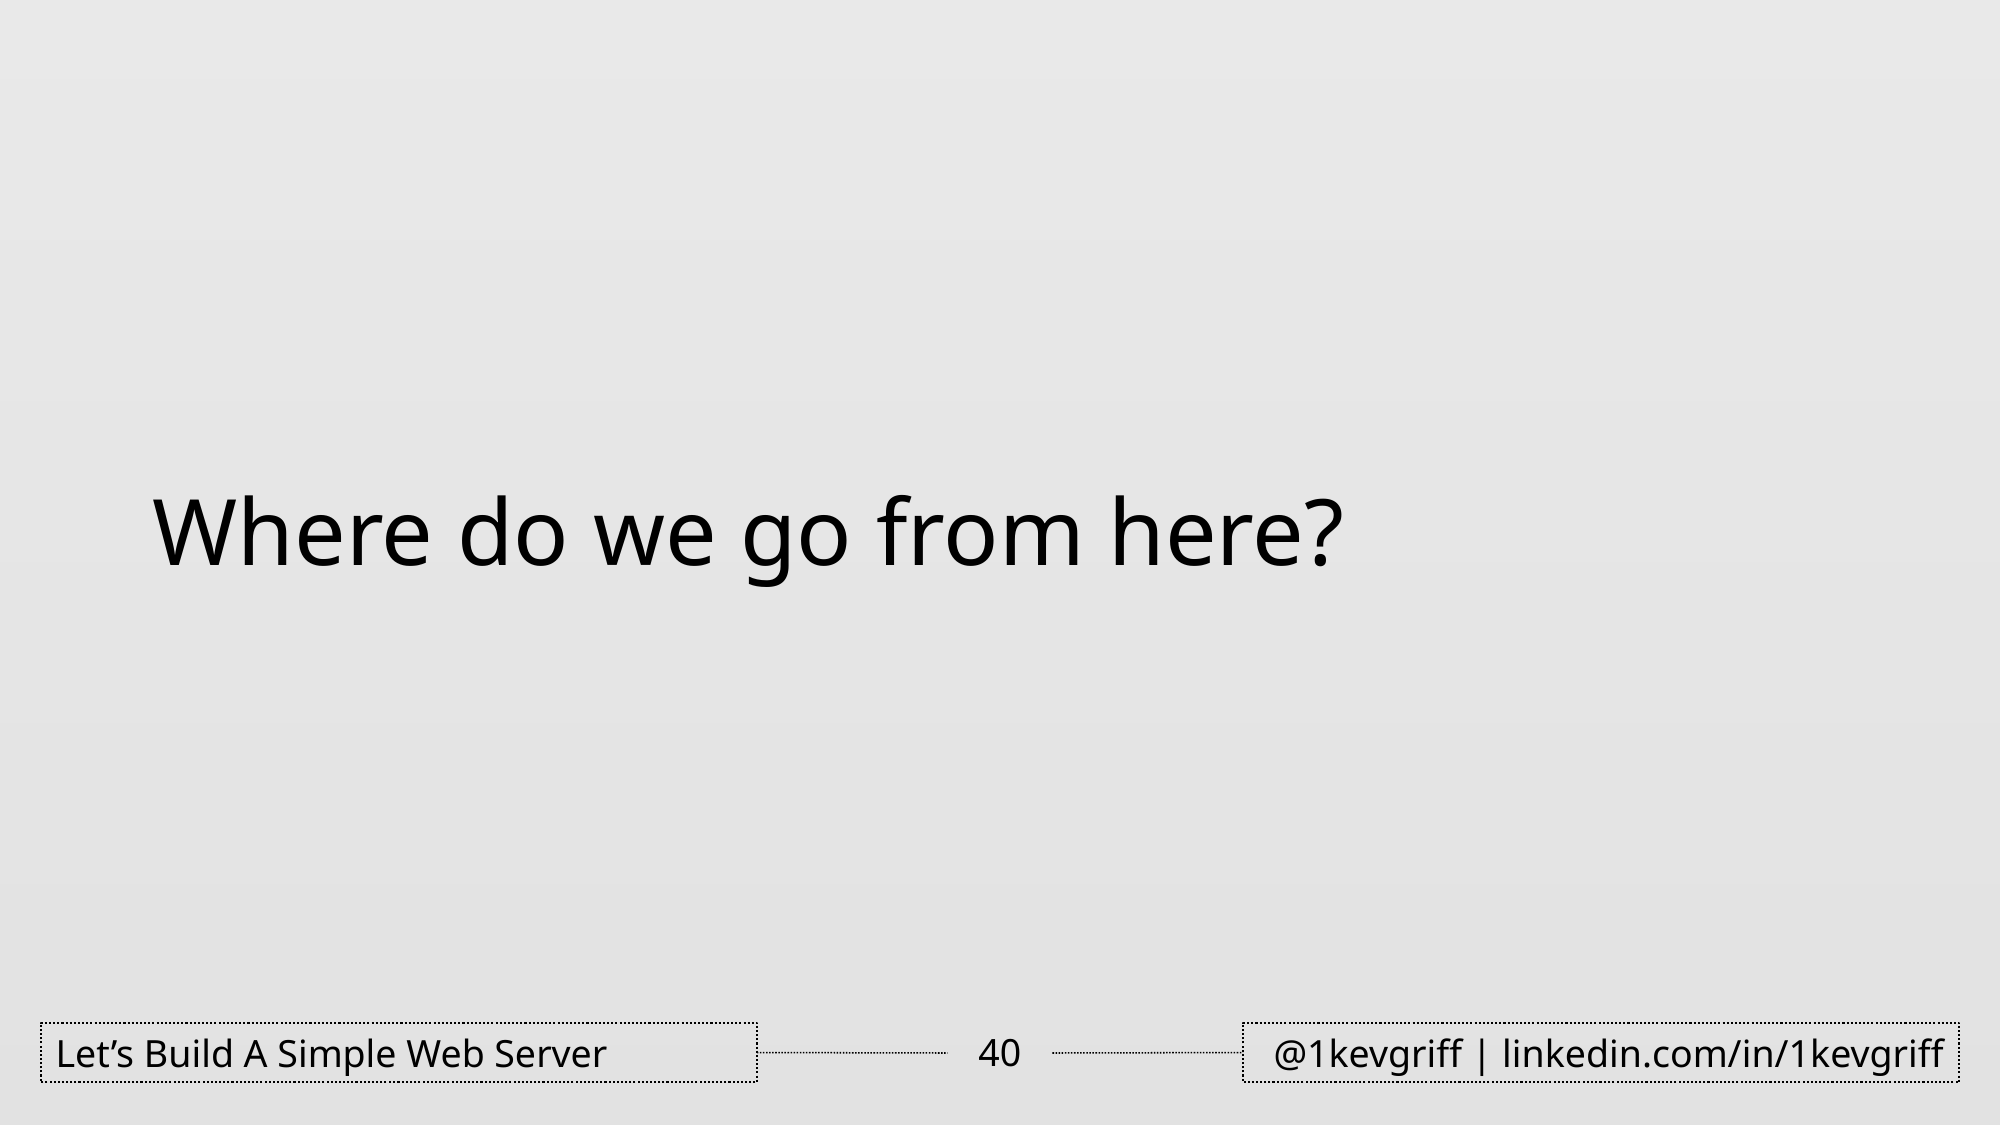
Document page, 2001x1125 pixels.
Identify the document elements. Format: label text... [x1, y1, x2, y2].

text_box 40 [954, 1021, 1046, 1087]
title Where do we go from here? [137, 184, 1750, 888]
